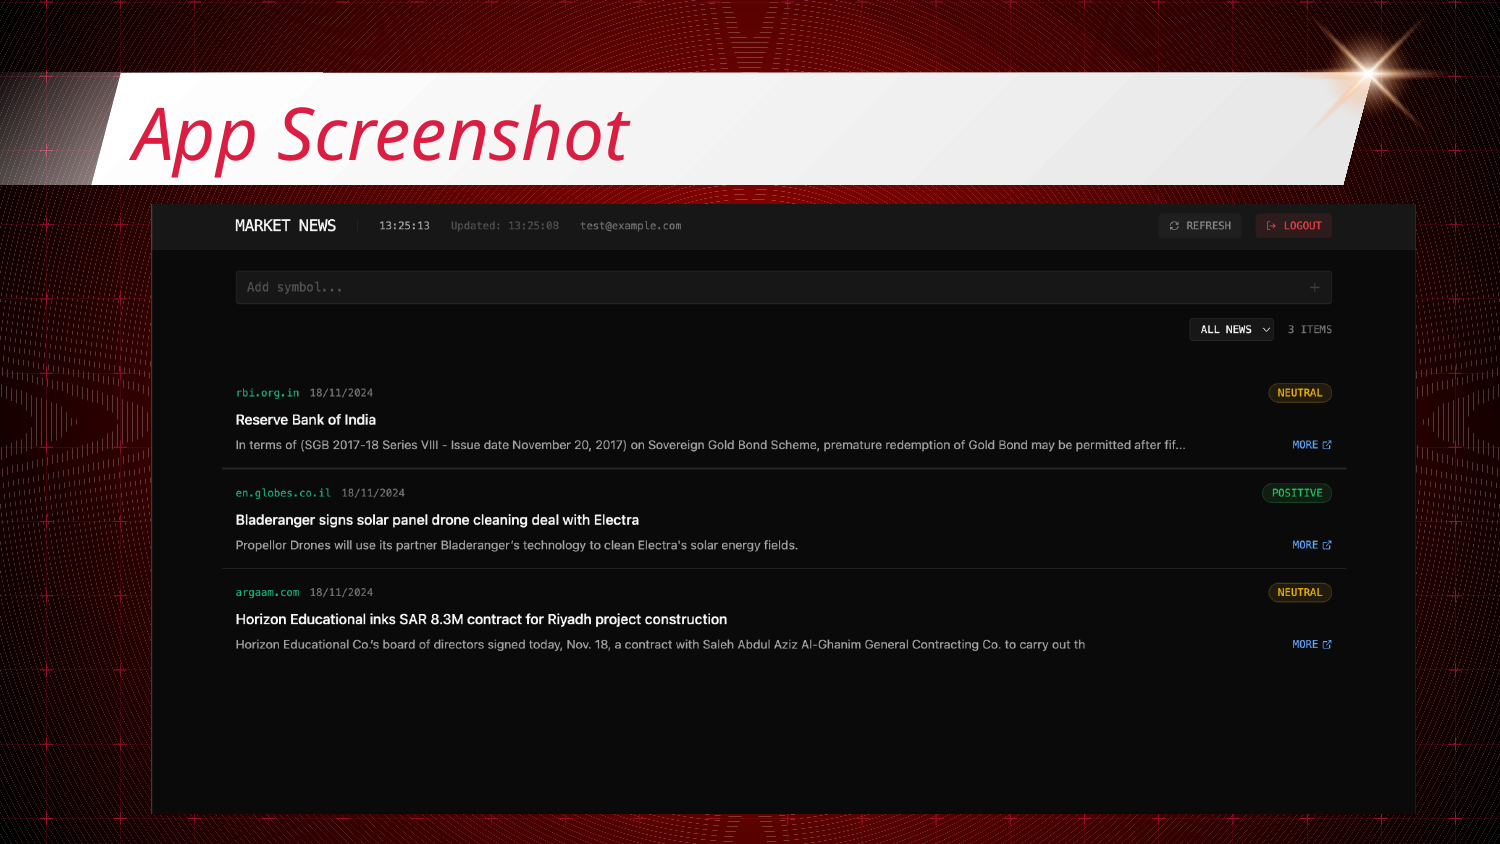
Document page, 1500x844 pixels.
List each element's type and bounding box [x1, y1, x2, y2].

picture [0, 0, 1500, 844]
title [1377, 149, 1382, 167]
text_box [0, 72, 1373, 185]
